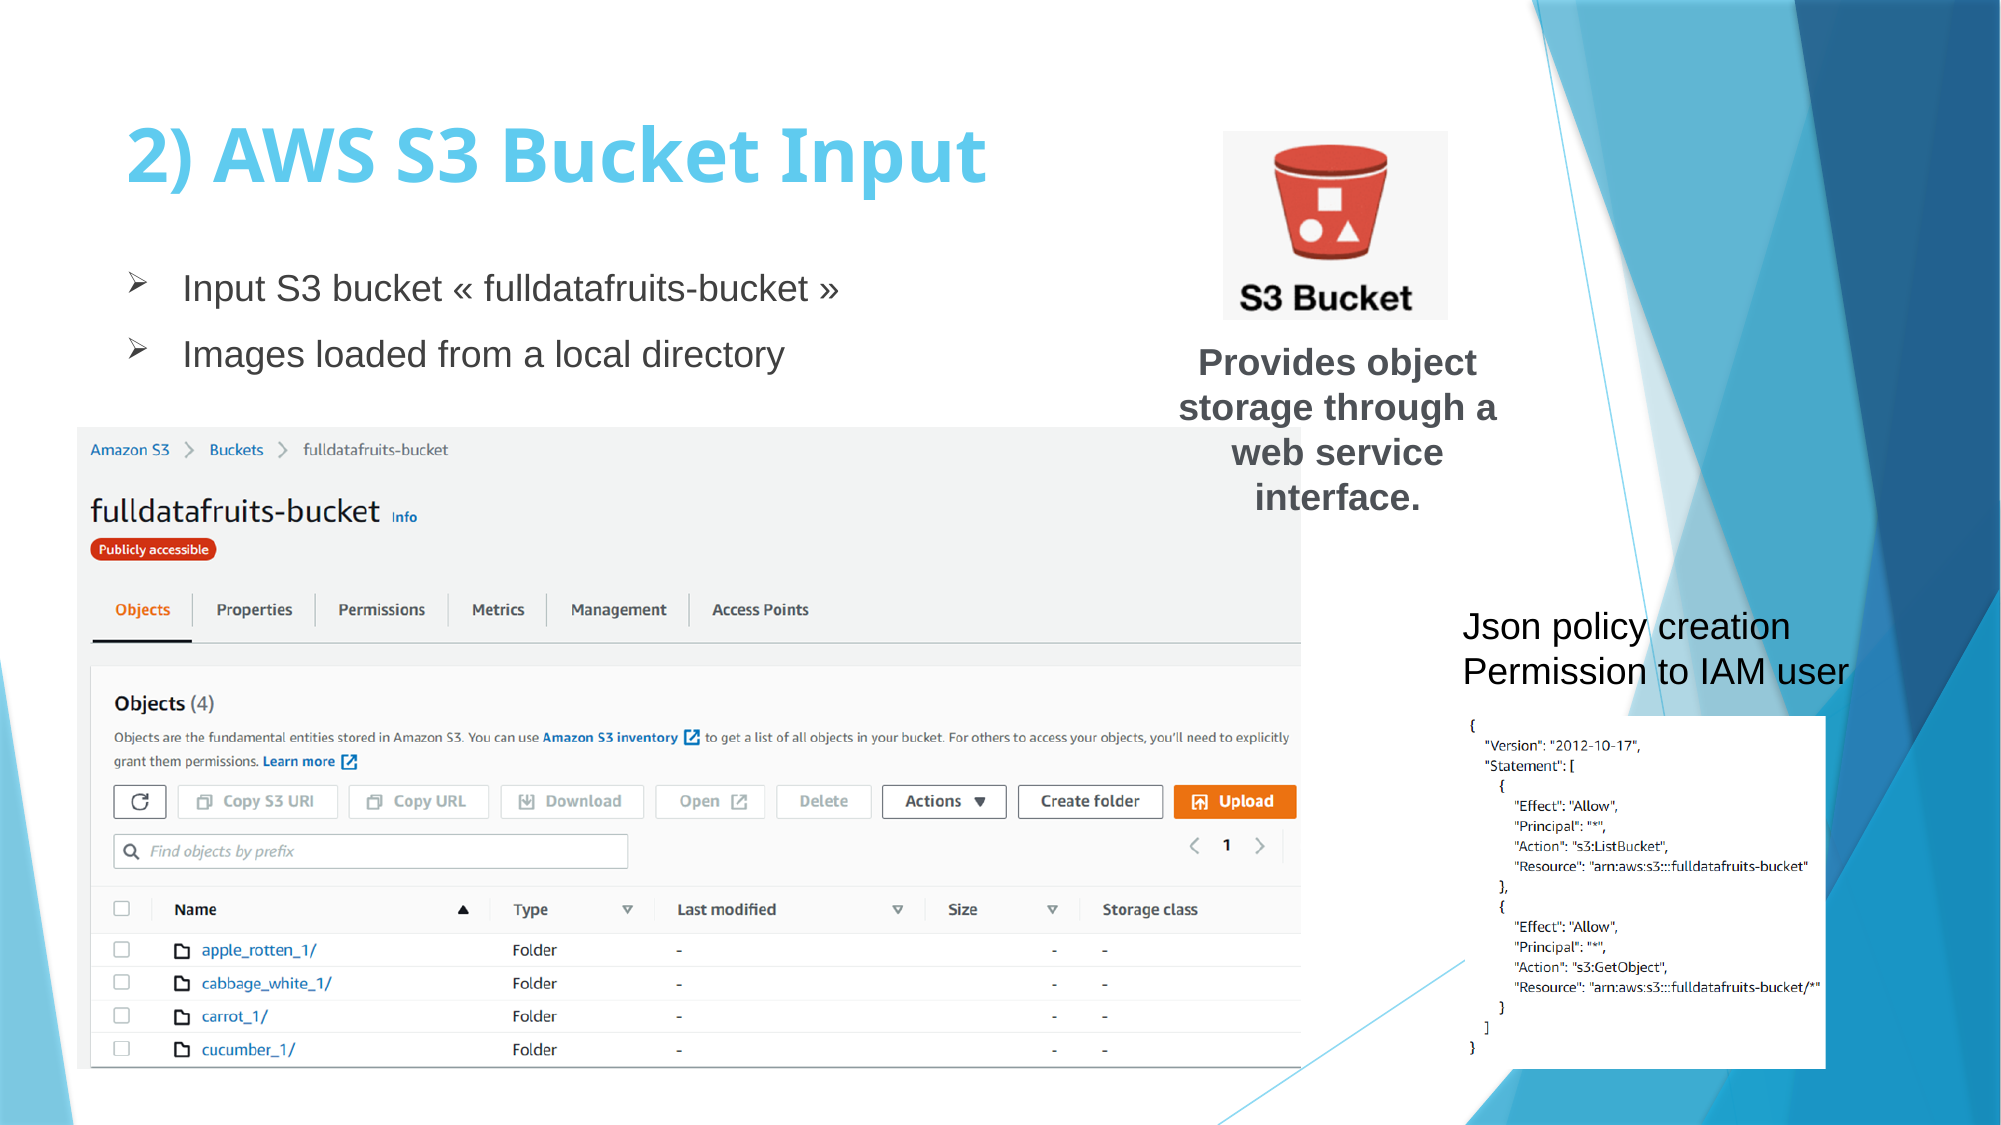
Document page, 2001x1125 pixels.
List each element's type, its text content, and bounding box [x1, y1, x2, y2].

text_box Provides object storage through a web service interface. [1154, 330, 1522, 525]
picture [77, 426, 1301, 1070]
title 2) AWS S3 Bucket Input [111, 99, 1522, 226]
list Input S3 bucket « fulldatafruits-bucket » Images loaded from a local directory [111, 256, 1522, 413]
text_box Json policy creation Permission to IAM user [1447, 594, 1889, 700]
picture [1222, 130, 1449, 320]
picture [1464, 716, 1827, 1070]
